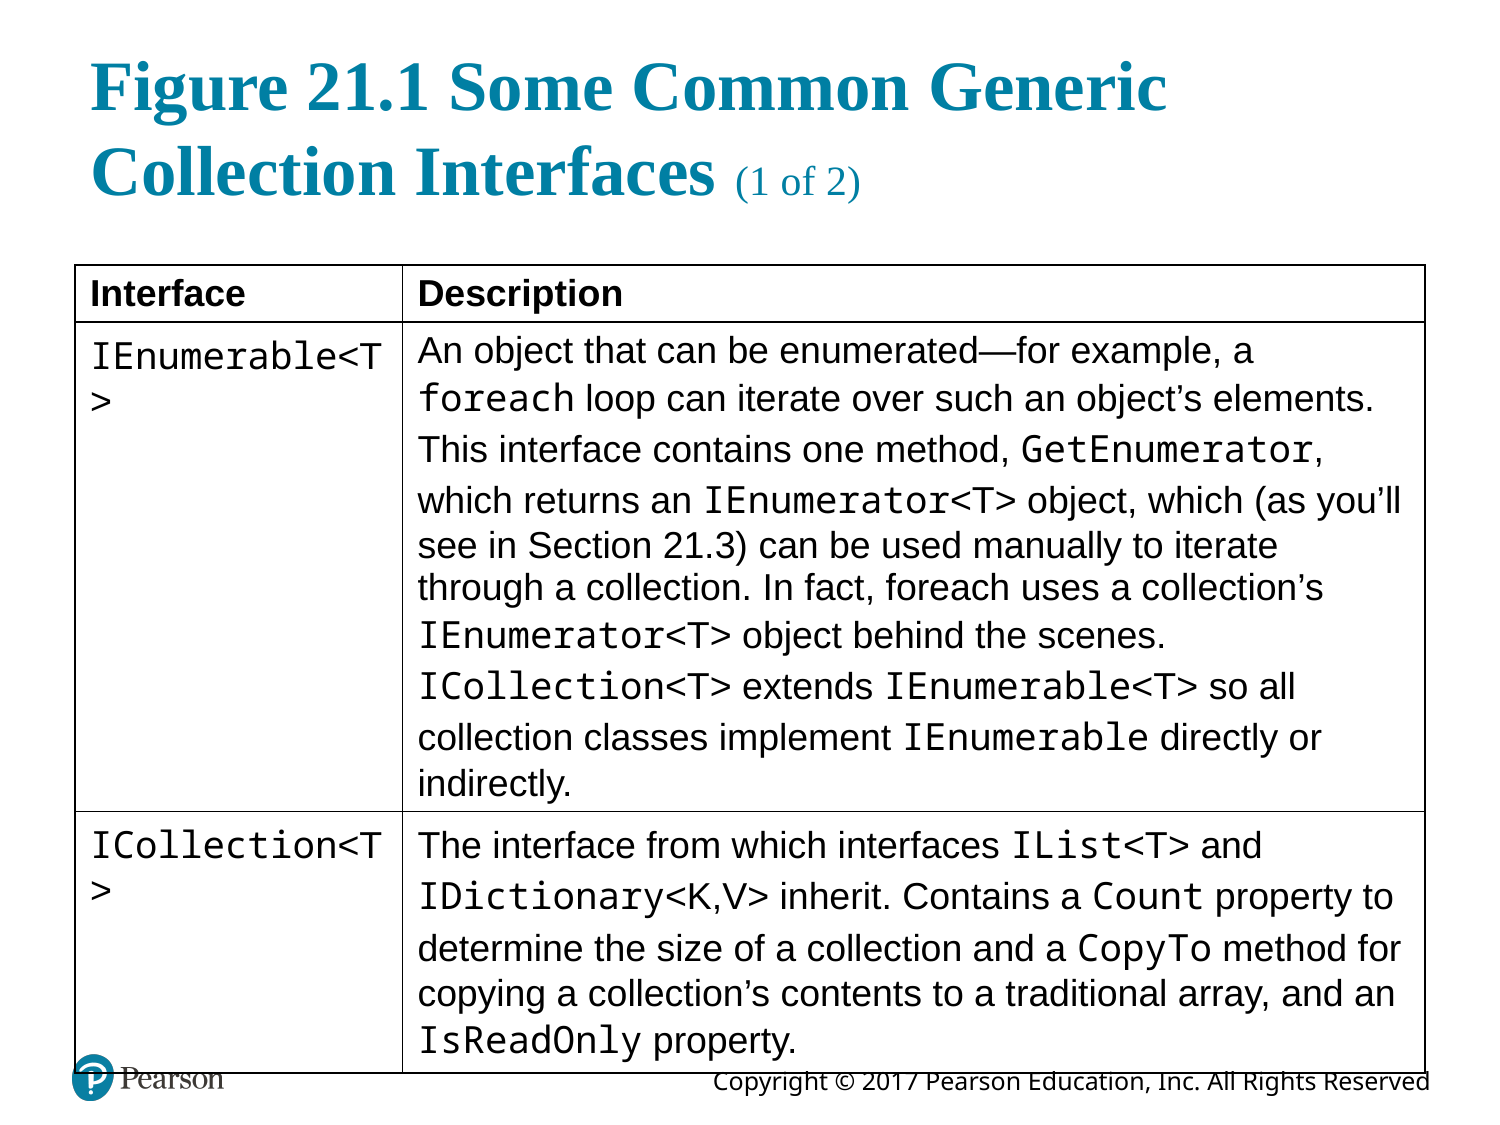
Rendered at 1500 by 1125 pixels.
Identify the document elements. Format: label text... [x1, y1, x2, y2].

title Figure 21.1 Some Common Generic Collection Interfaces (1 of 2) [75, 37, 1425, 213]
picture [98, 1074, 224, 1101]
picture [89, 1074, 106, 1088]
table_cell ICollection<T> [76, 812, 402, 1072]
table_header Description [403, 266, 1424, 321]
table_cell IEnumerable<T> [76, 323, 402, 811]
table_cell The interface from which interfaces IList<T> and IDictionary<K,V> inherit. Contains a Count property to determine the size of a collection and a CopyTo method for copying a collection’s contents to a traditional array, and an IsReadOnly property. [403, 812, 1424, 1072]
table_cell An object that can be enumerated—for example, a foreach loop can iterate over such an object’s elements. This interface contains one method, GetEnumerator, which returns an IEnumerator<T> object, which (as you’ll see in Section 21.3) can be used manually to iterate through a collection. In fact, foreach uses a collection’s IEnumerator<T> object behind the scenes. ICollection<T> extends IEnumerable<T> so all collection classes implement IEnumerable directly or indirectly. [403, 323, 1424, 811]
picture [72, 1087, 83, 1101]
table_header Interface [76, 266, 402, 321]
